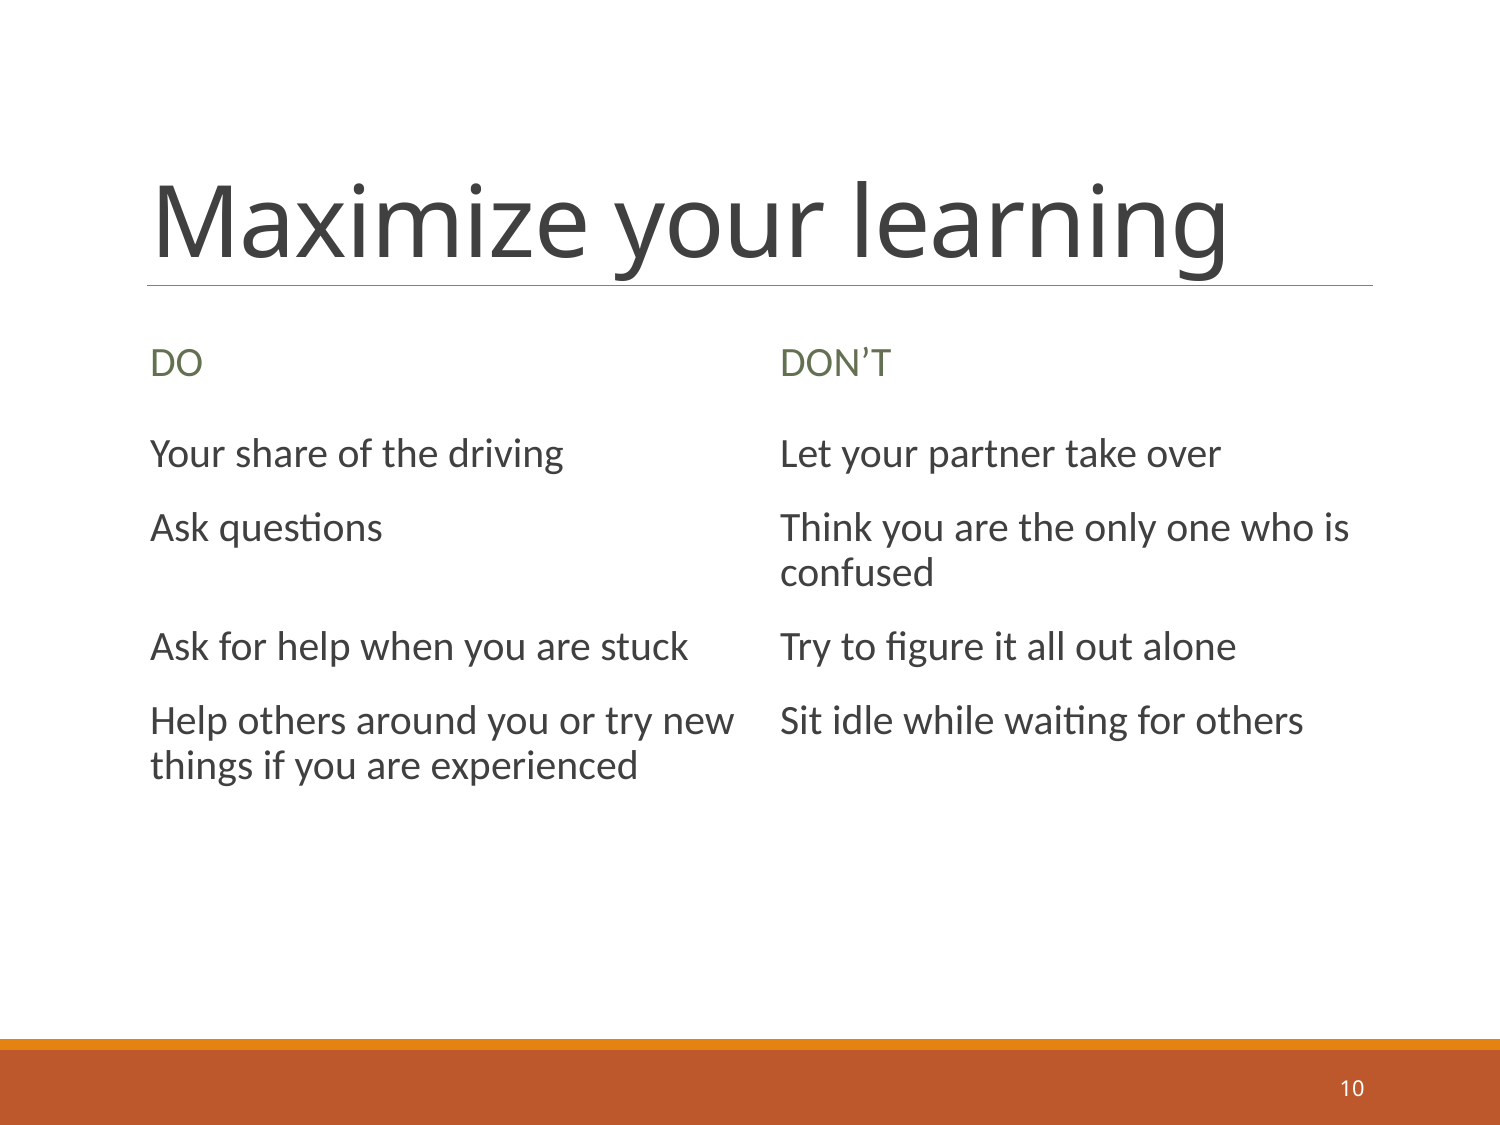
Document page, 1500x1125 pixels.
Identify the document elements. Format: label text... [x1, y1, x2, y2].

list Do [135, 302, 743, 423]
title Maximize your learning [135, 47, 1373, 285]
list Don’t [765, 302, 1373, 423]
list Your share of the driving Ask questions Ask for help when you are stuck Help others around you or try new things if you are experienced [135, 423, 743, 963]
list Let your partner take over Think you are the only one who is confused Try to figure it all out alone Sit idle while waiting for others [765, 423, 1373, 963]
slide_number 10 [1218, 1059, 1380, 1120]
